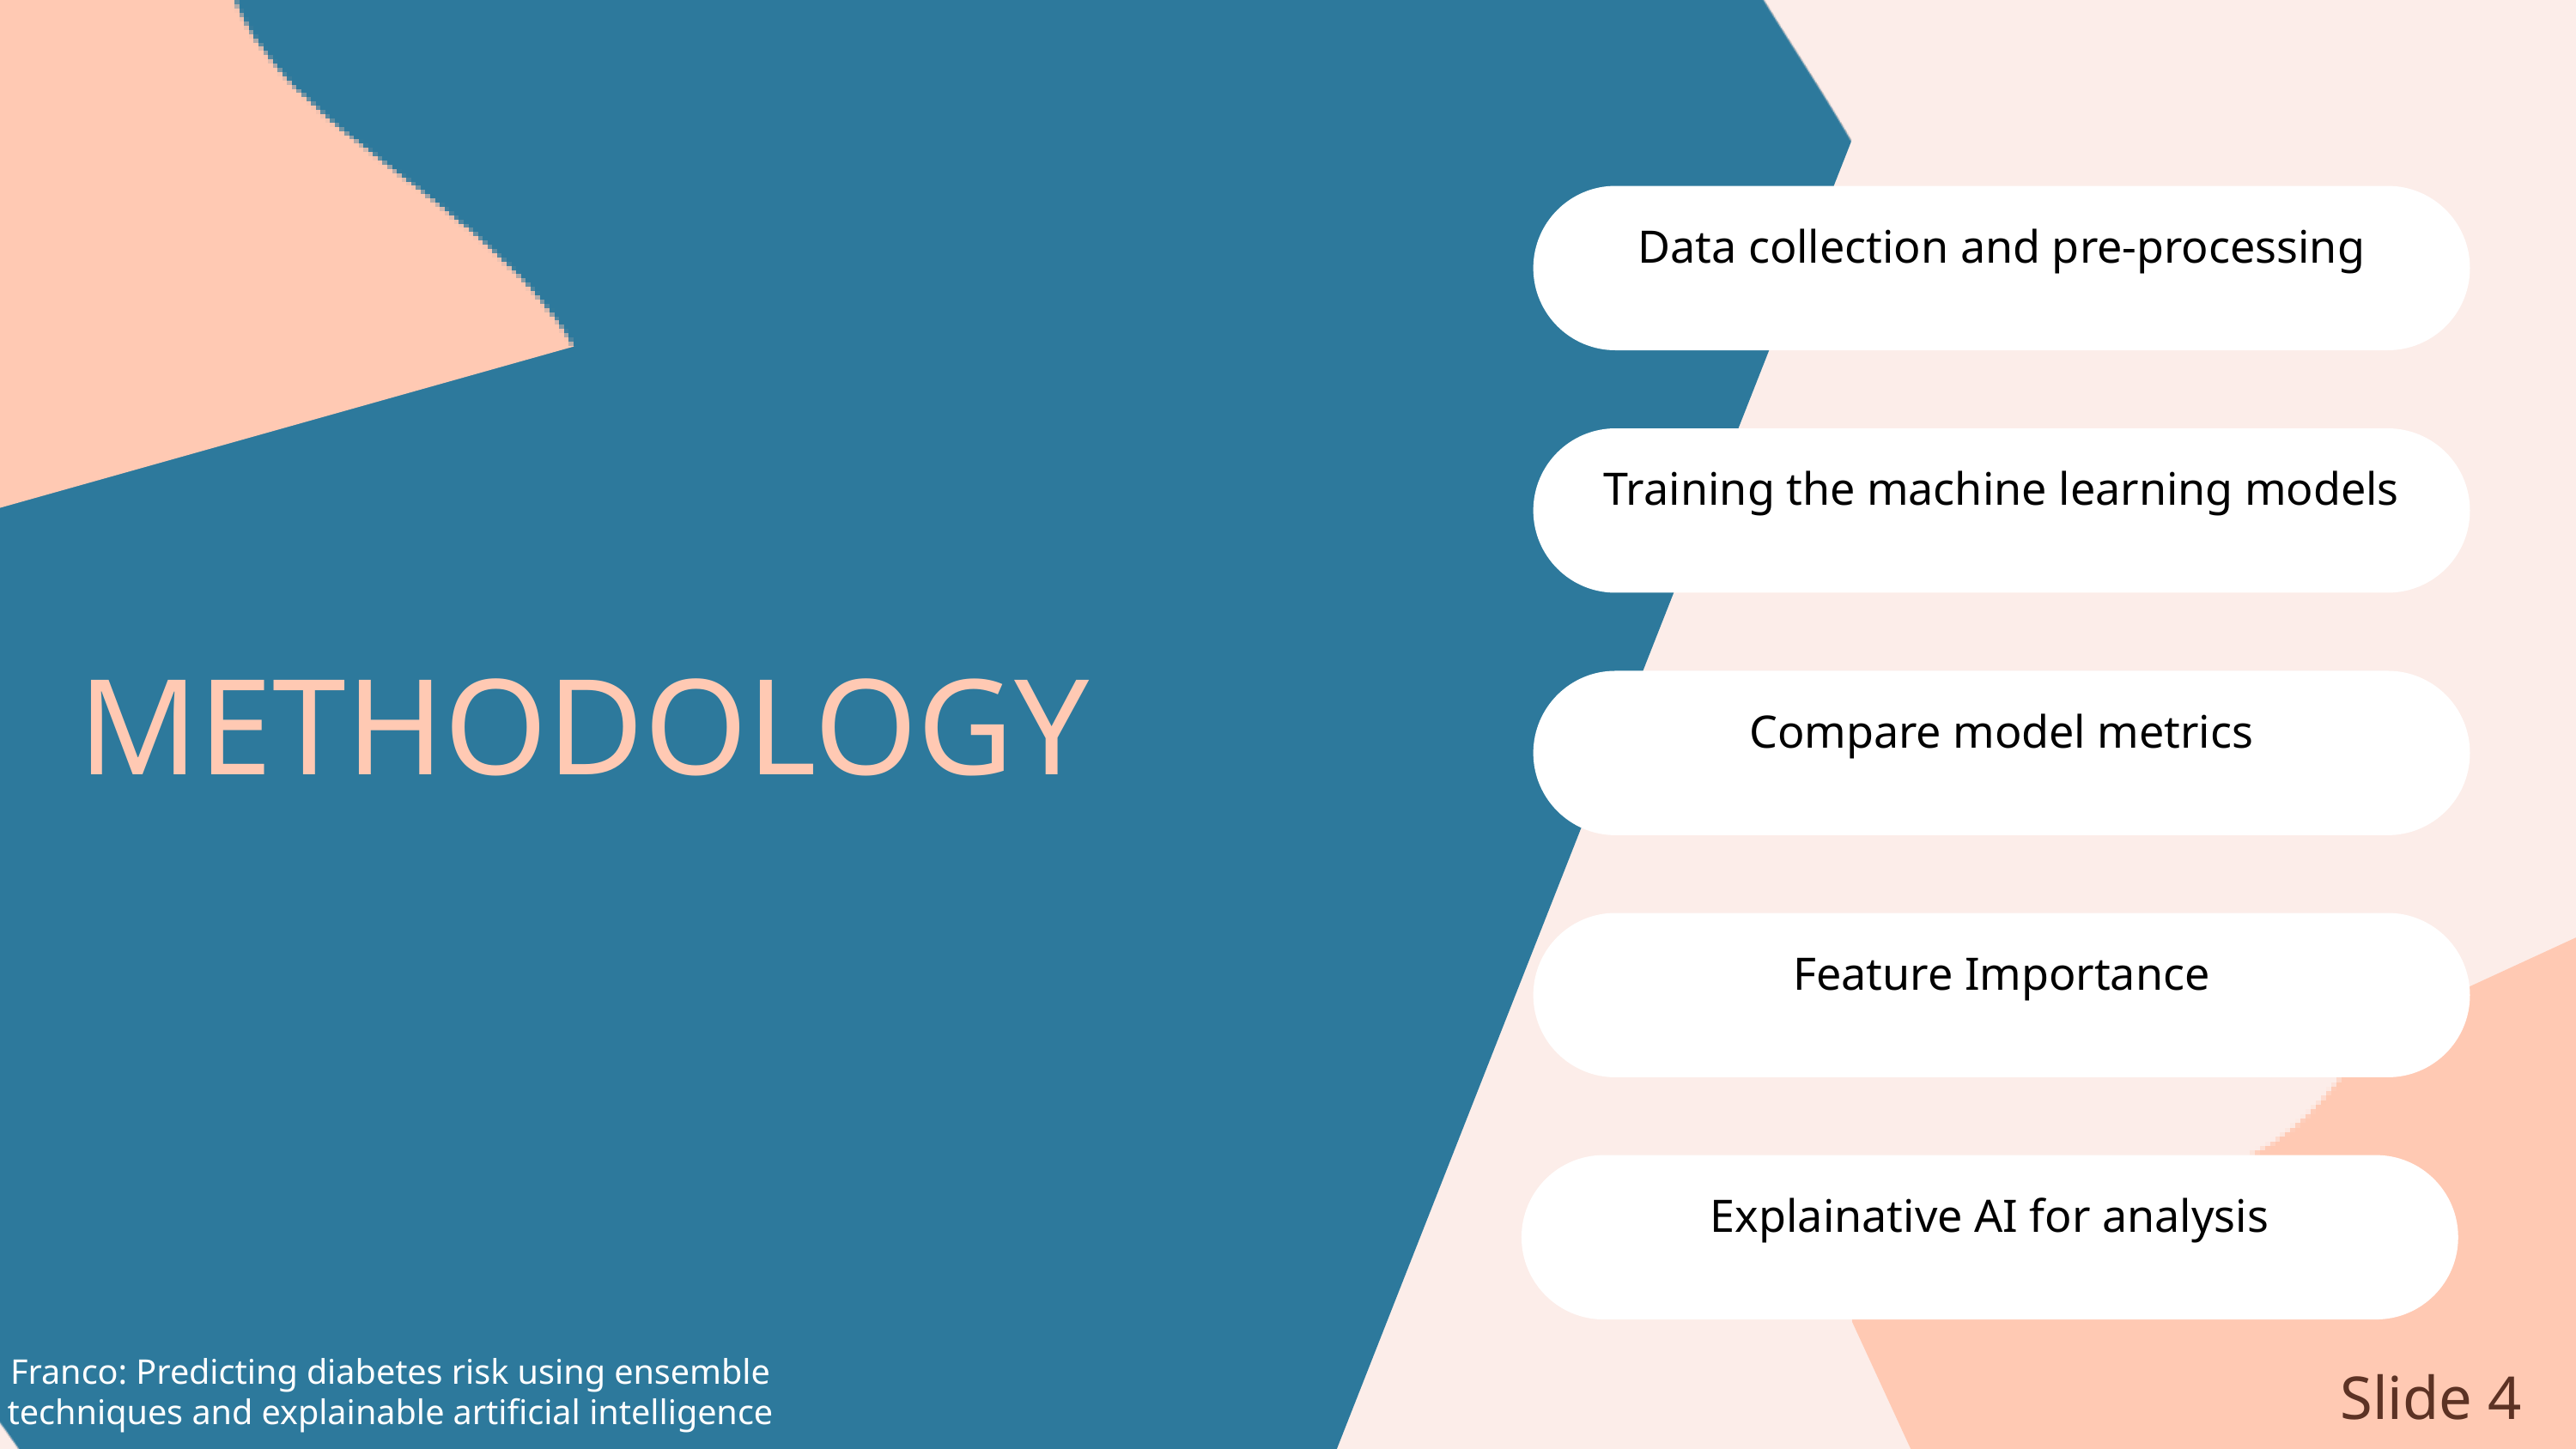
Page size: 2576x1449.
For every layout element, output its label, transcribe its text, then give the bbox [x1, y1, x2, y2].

text_box Slide 4 [2327, 1361, 2535, 1432]
text_box METHODOLOGY [40, 635, 1127, 802]
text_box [1533, 427, 2470, 593]
text_box [0, 0, 1907, 1449]
text_box [0, 0, 631, 508]
text_box [1854, 937, 2576, 1449]
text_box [1533, 185, 2470, 351]
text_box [1521, 1155, 2459, 1320]
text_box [1533, 670, 2470, 836]
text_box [1533, 912, 2470, 1078]
text_box Franco: Predicting diabetes risk using ensemble techniques and explainable artificial intelligence [0, 1349, 807, 1432]
